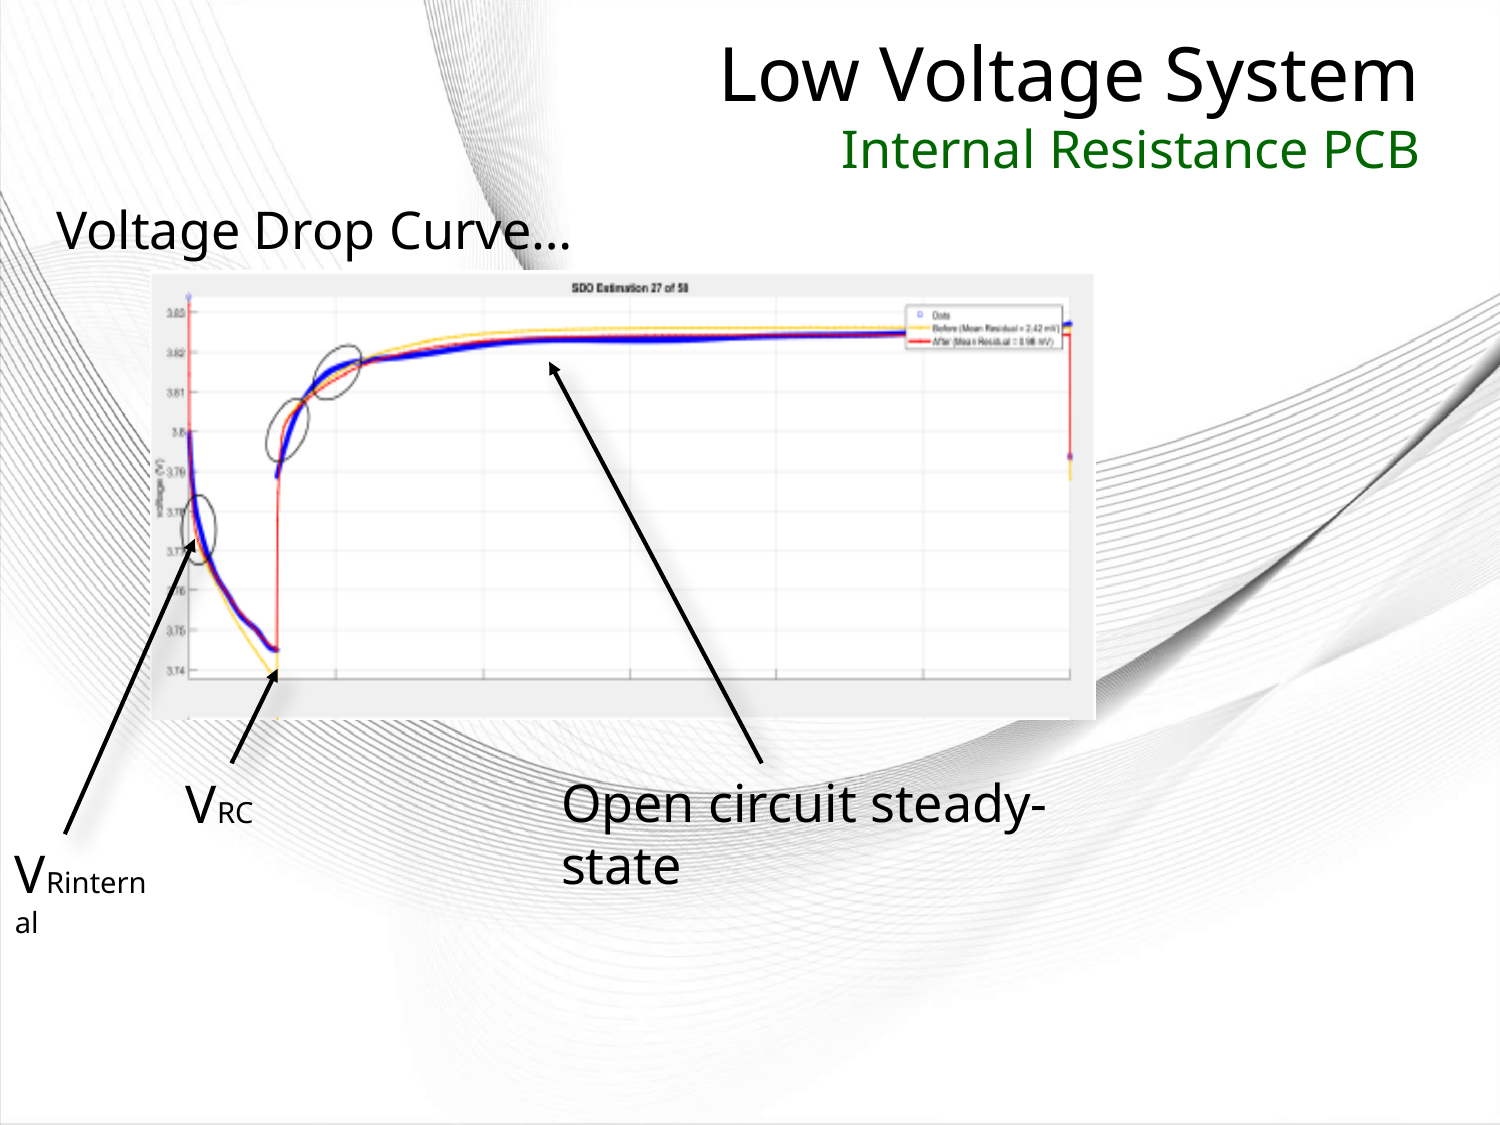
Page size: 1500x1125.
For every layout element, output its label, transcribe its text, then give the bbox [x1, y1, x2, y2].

text_box VRC [238, 764, 349, 842]
text_box Low Voltage System [150, 19, 1436, 182]
text_box Open circuit steady-state [546, 763, 1069, 903]
text_box Voltage Drop Curve… [41, 189, 746, 268]
text_box VRinternal [0, 834, 178, 947]
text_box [231, 668, 278, 764]
text_box 800ms [0, 0, 1500, 1125]
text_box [64, 538, 195, 835]
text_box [548, 361, 762, 764]
text_box Internal Resistance PCB [289, 182, 1435, 186]
picture [150, 270, 1096, 720]
